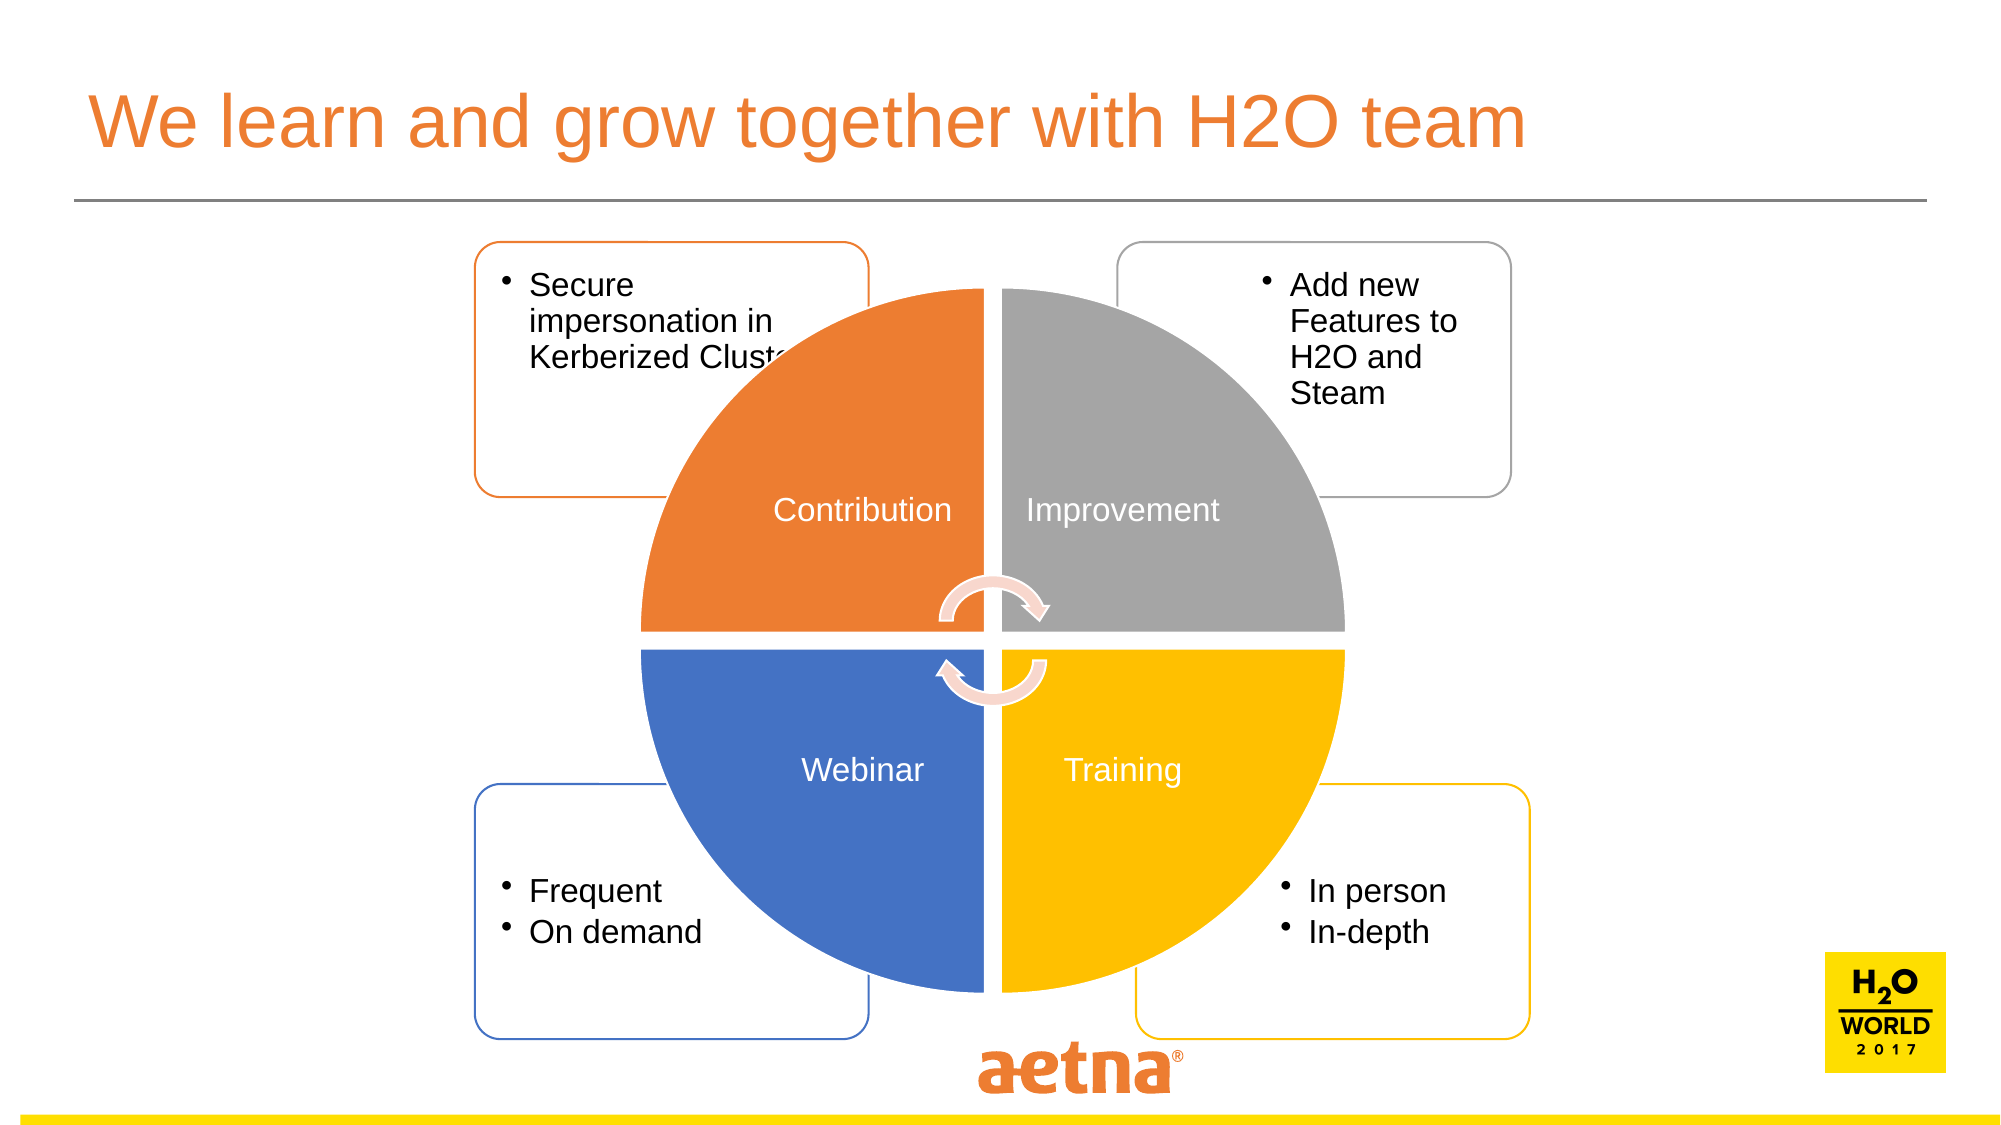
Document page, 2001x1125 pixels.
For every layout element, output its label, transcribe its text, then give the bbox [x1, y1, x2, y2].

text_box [379, 242, 1607, 1040]
title We learn and grow together with H2O team [73, 63, 1625, 184]
picture [1825, 952, 1946, 1073]
